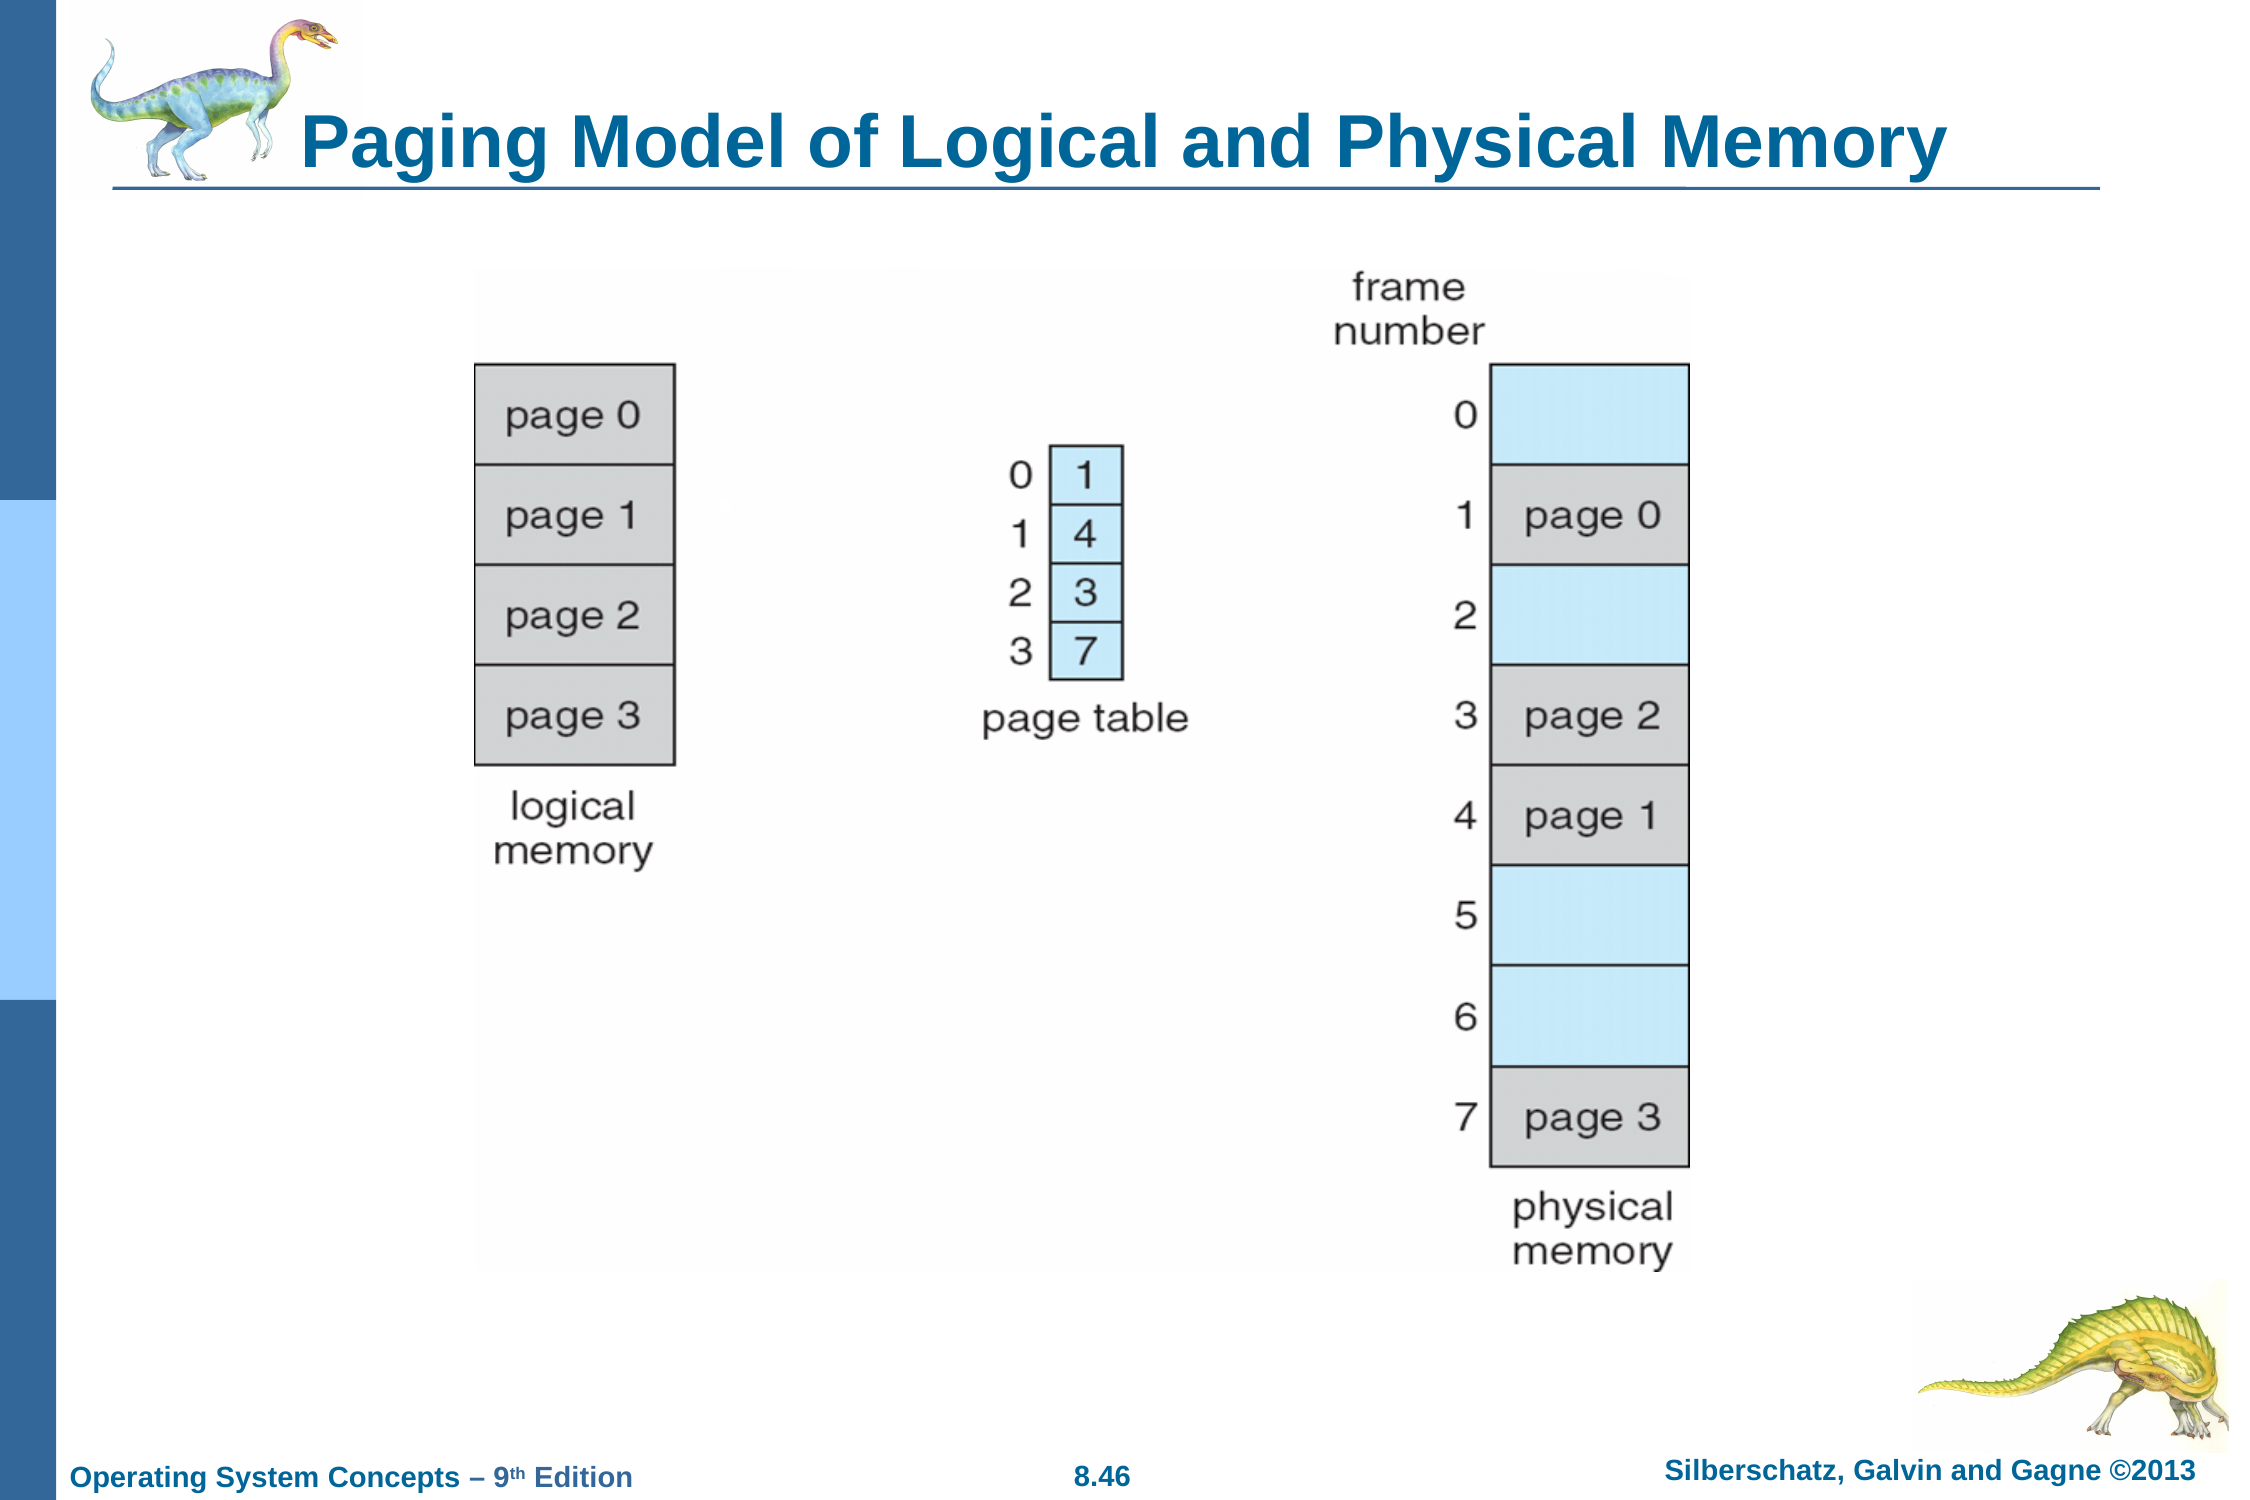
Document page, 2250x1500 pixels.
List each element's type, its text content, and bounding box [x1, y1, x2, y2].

picture [1913, 1279, 2229, 1453]
picture [70, 0, 365, 199]
picture [474, 263, 1691, 1273]
title Paging Model of Logical and Physical Memory [112, 52, 2138, 194]
